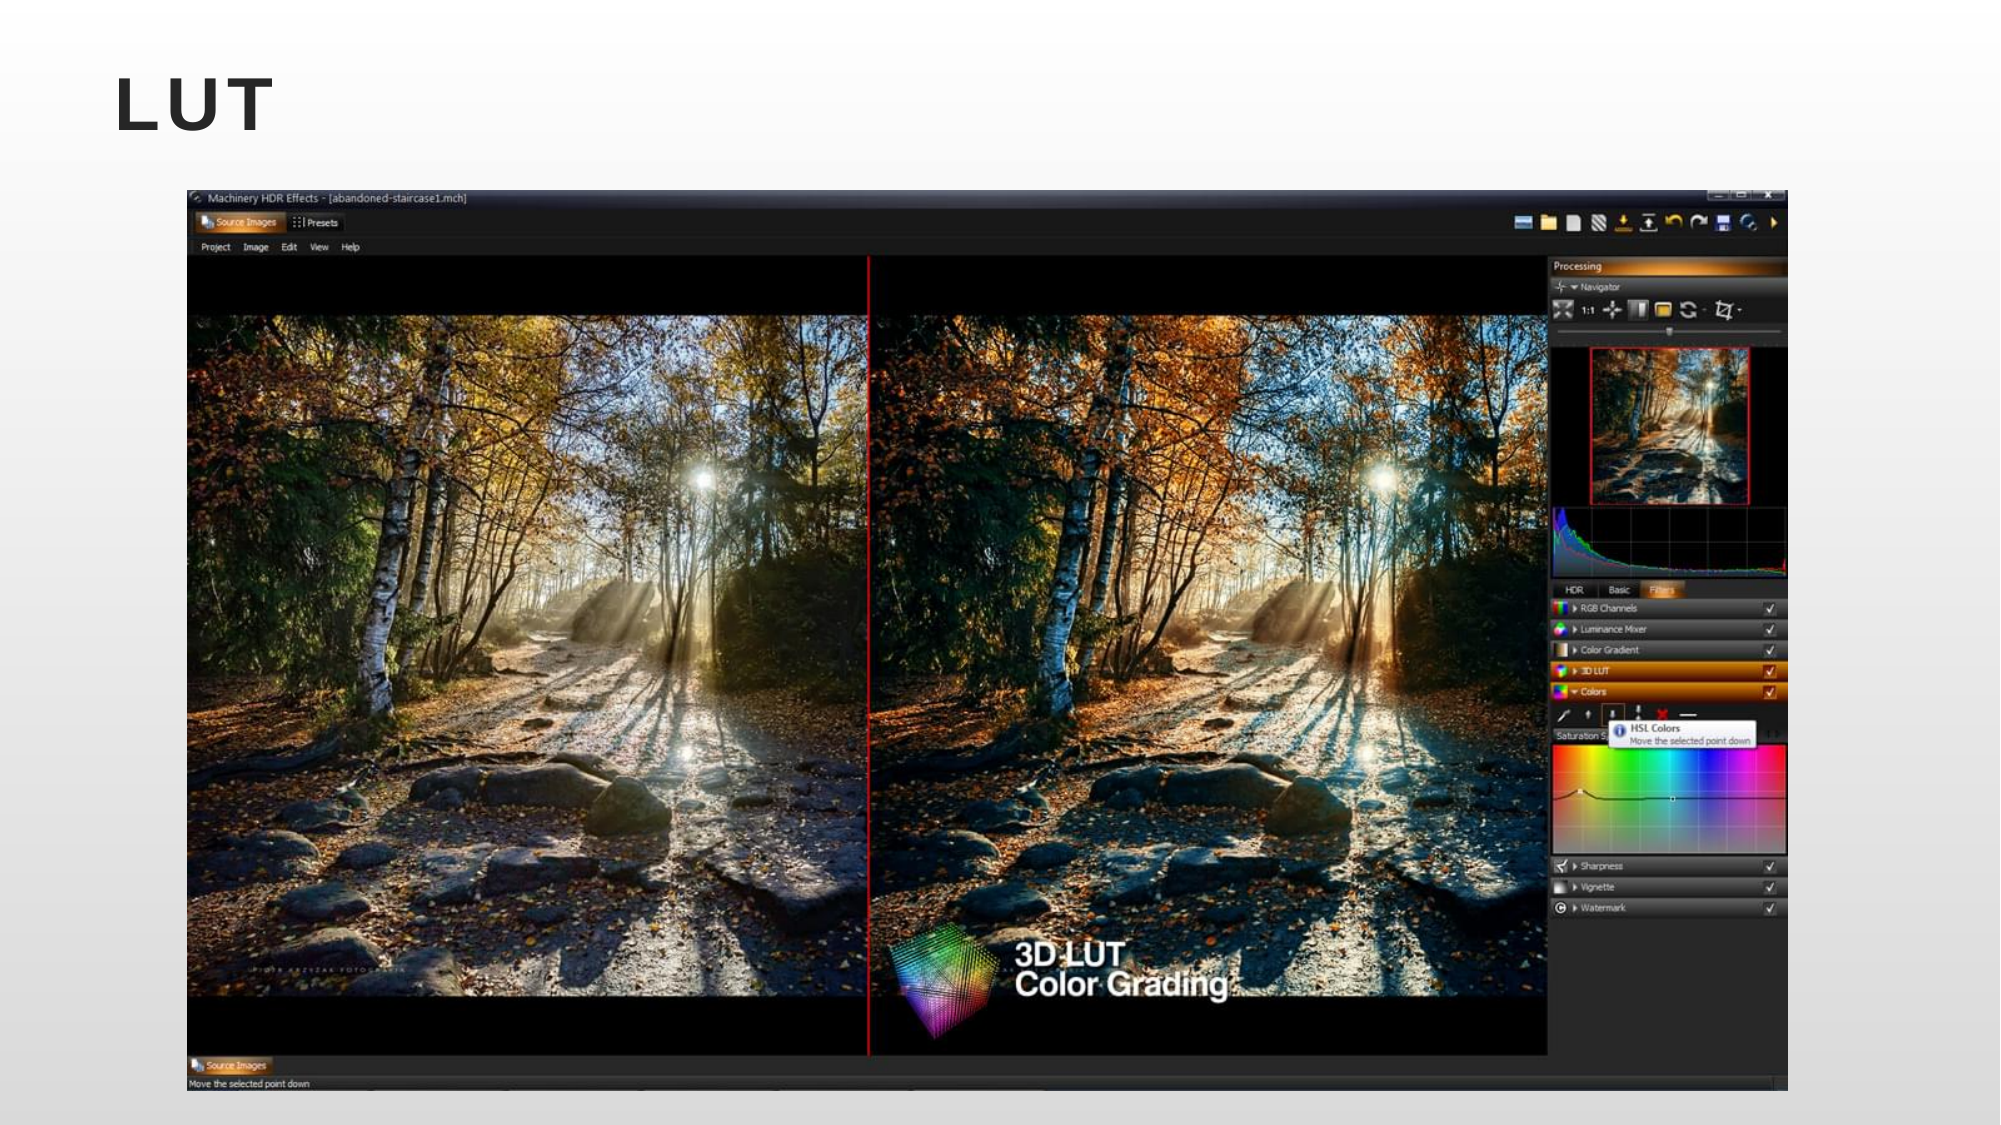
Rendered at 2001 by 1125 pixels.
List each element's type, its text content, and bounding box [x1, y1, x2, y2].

title LUT [100, 42, 1900, 159]
picture [187, 190, 1788, 1091]
